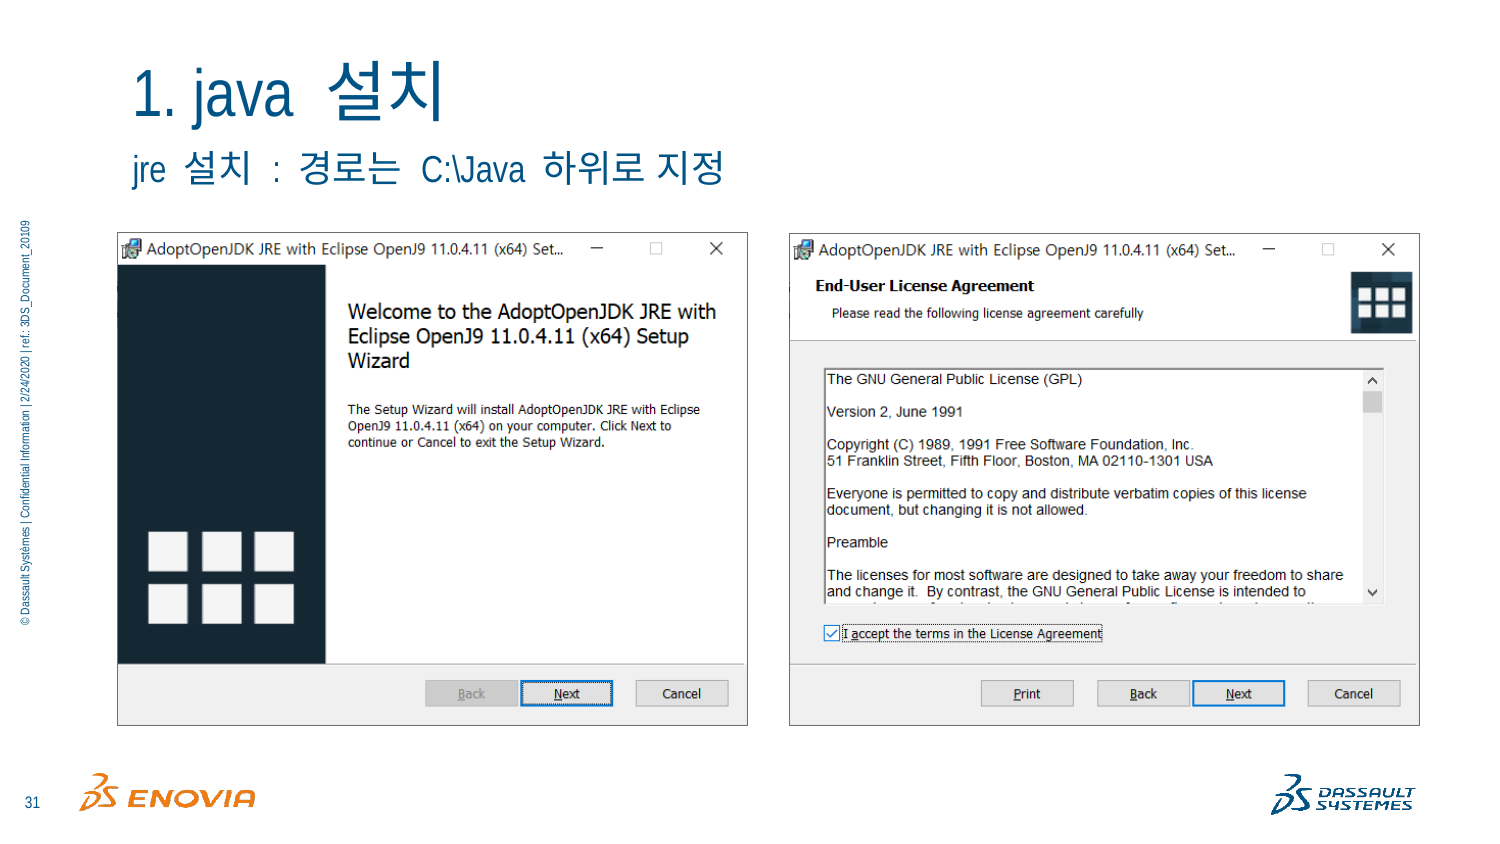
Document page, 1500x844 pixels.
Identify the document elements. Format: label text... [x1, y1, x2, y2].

list jre 설치 : 경로는 C:\Java 하위로 지정 [117, 138, 1420, 199]
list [117, 232, 749, 726]
picture [1267, 770, 1418, 818]
title 1. java 설치 [118, 59, 1418, 121]
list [789, 232, 1420, 726]
picture [79, 773, 255, 811]
